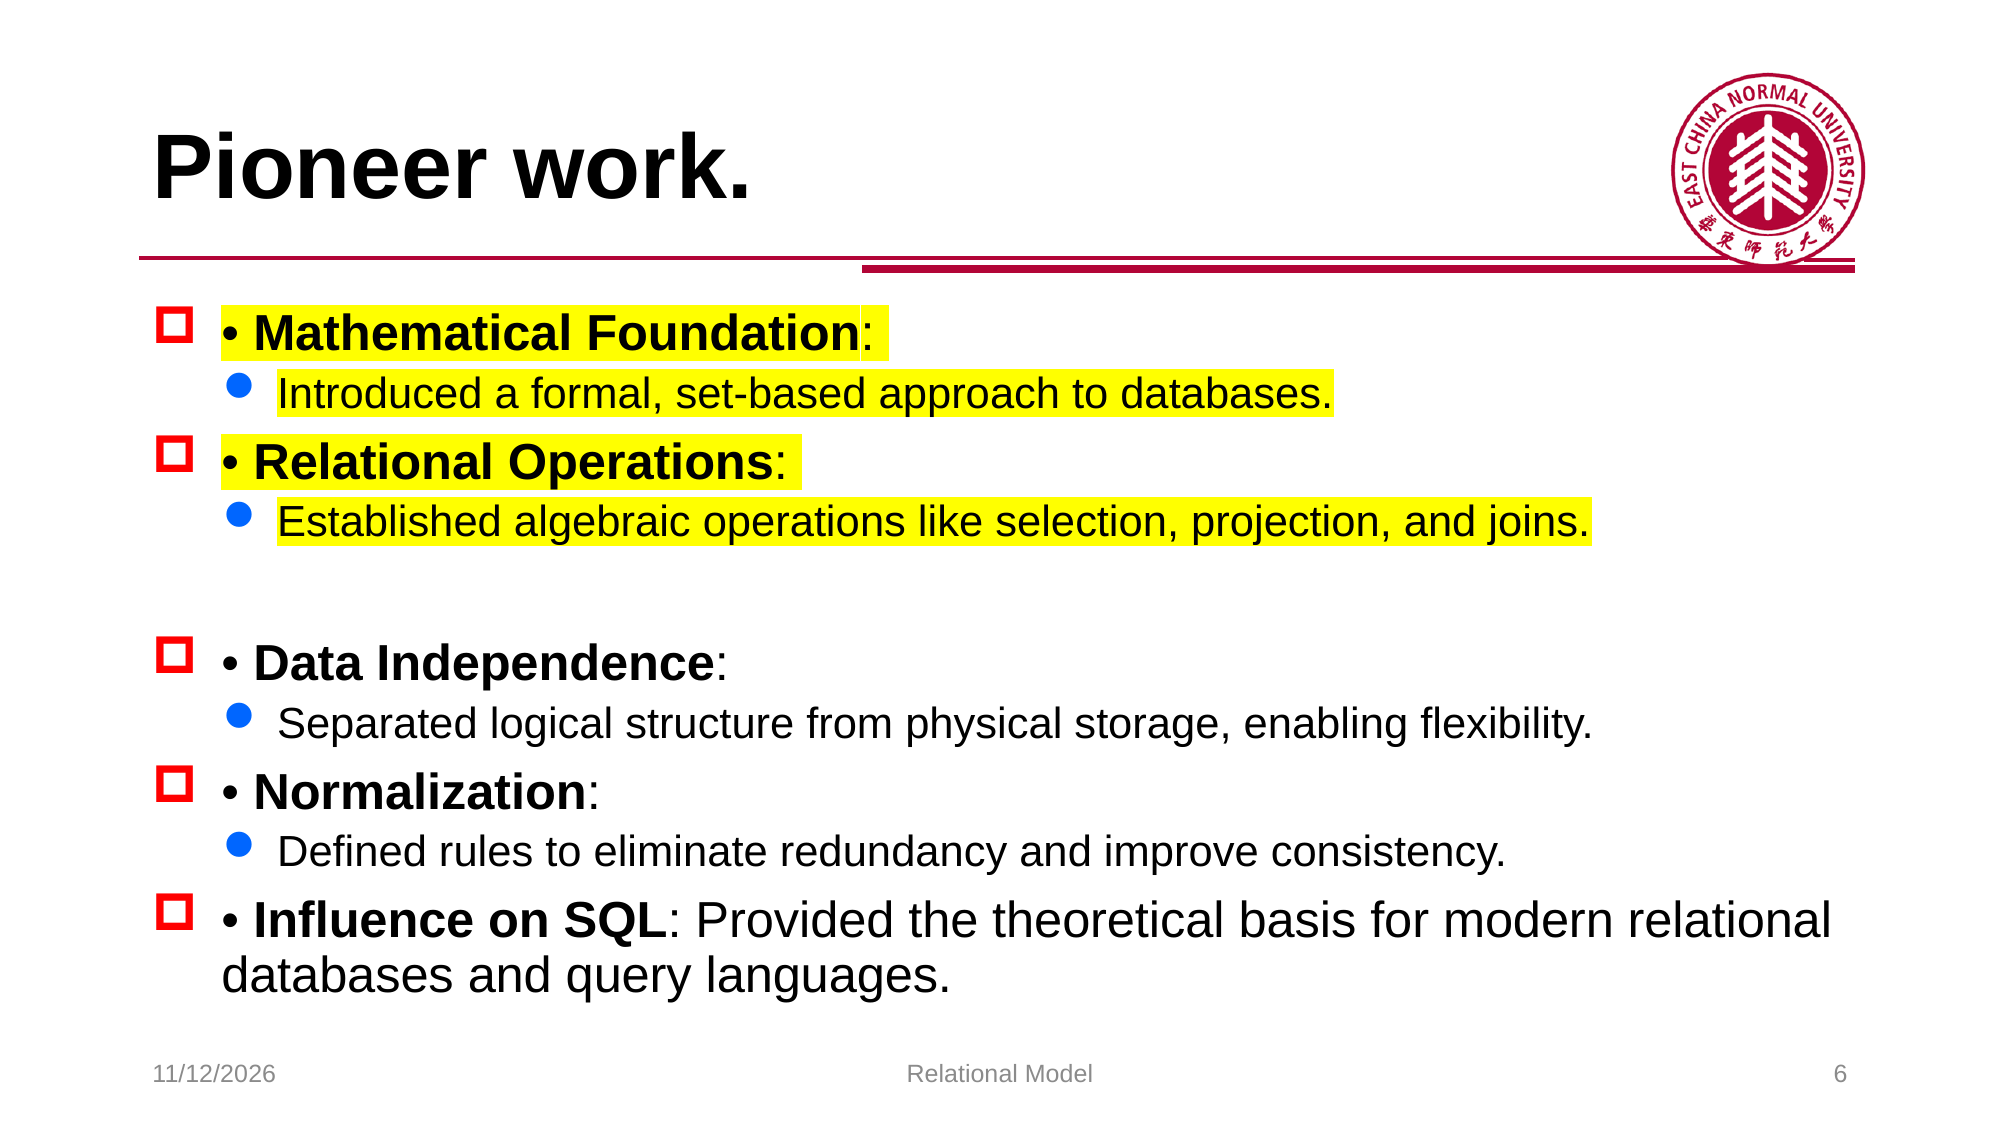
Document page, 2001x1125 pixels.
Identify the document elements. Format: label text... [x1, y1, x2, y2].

title Pioneer work. [137, 59, 1863, 278]
picture [1658, 60, 1876, 279]
footer Relational Model [662, 1042, 1338, 1103]
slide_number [137, 1042, 588, 1103]
slide_number 6 [1412, 1042, 1863, 1103]
list • Mathematical Foundation: Introduced a formal, set-based approach to databases. • Relational Operations: Established algebraic operations like selection, projection, and joins. • Data Independence: Separated logical structure from physical storage, enabling flexibility. • Normalization: Defined rules to eliminate redundancy and improve consistency. • Influence on SQL: Provided the theoretical basis for modern relational databases and query languages. [137, 299, 1863, 1014]
